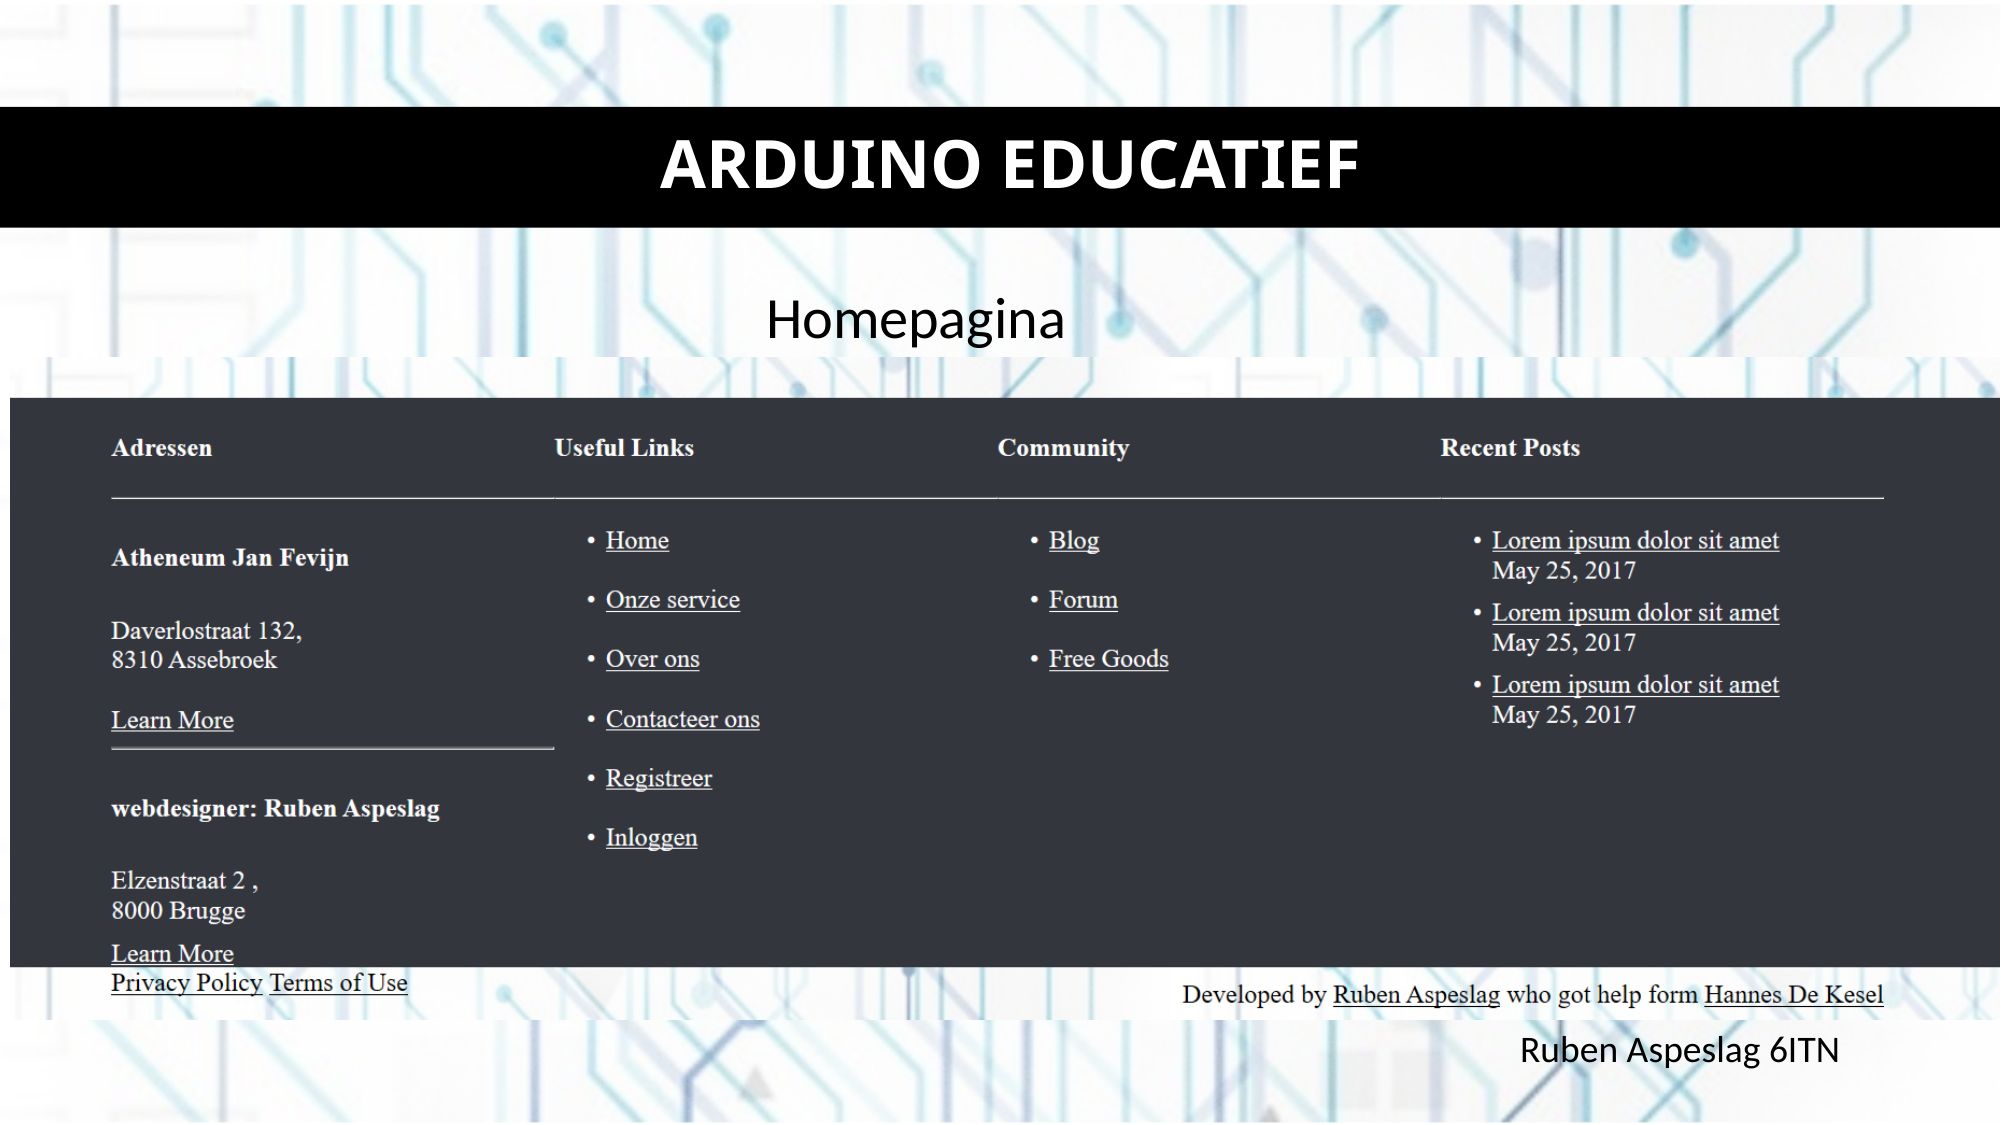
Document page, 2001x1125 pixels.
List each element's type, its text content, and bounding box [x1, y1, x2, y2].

text_box Ruben Aspeslag 6ITN [1505, 1020, 1931, 1078]
title ARDUINO EDUCATIEF [91, 105, 1931, 228]
text_box [0, 106, 2000, 229]
picture [0, 0, 2001, 1125]
text_box Homepagina [751, 273, 1118, 357]
